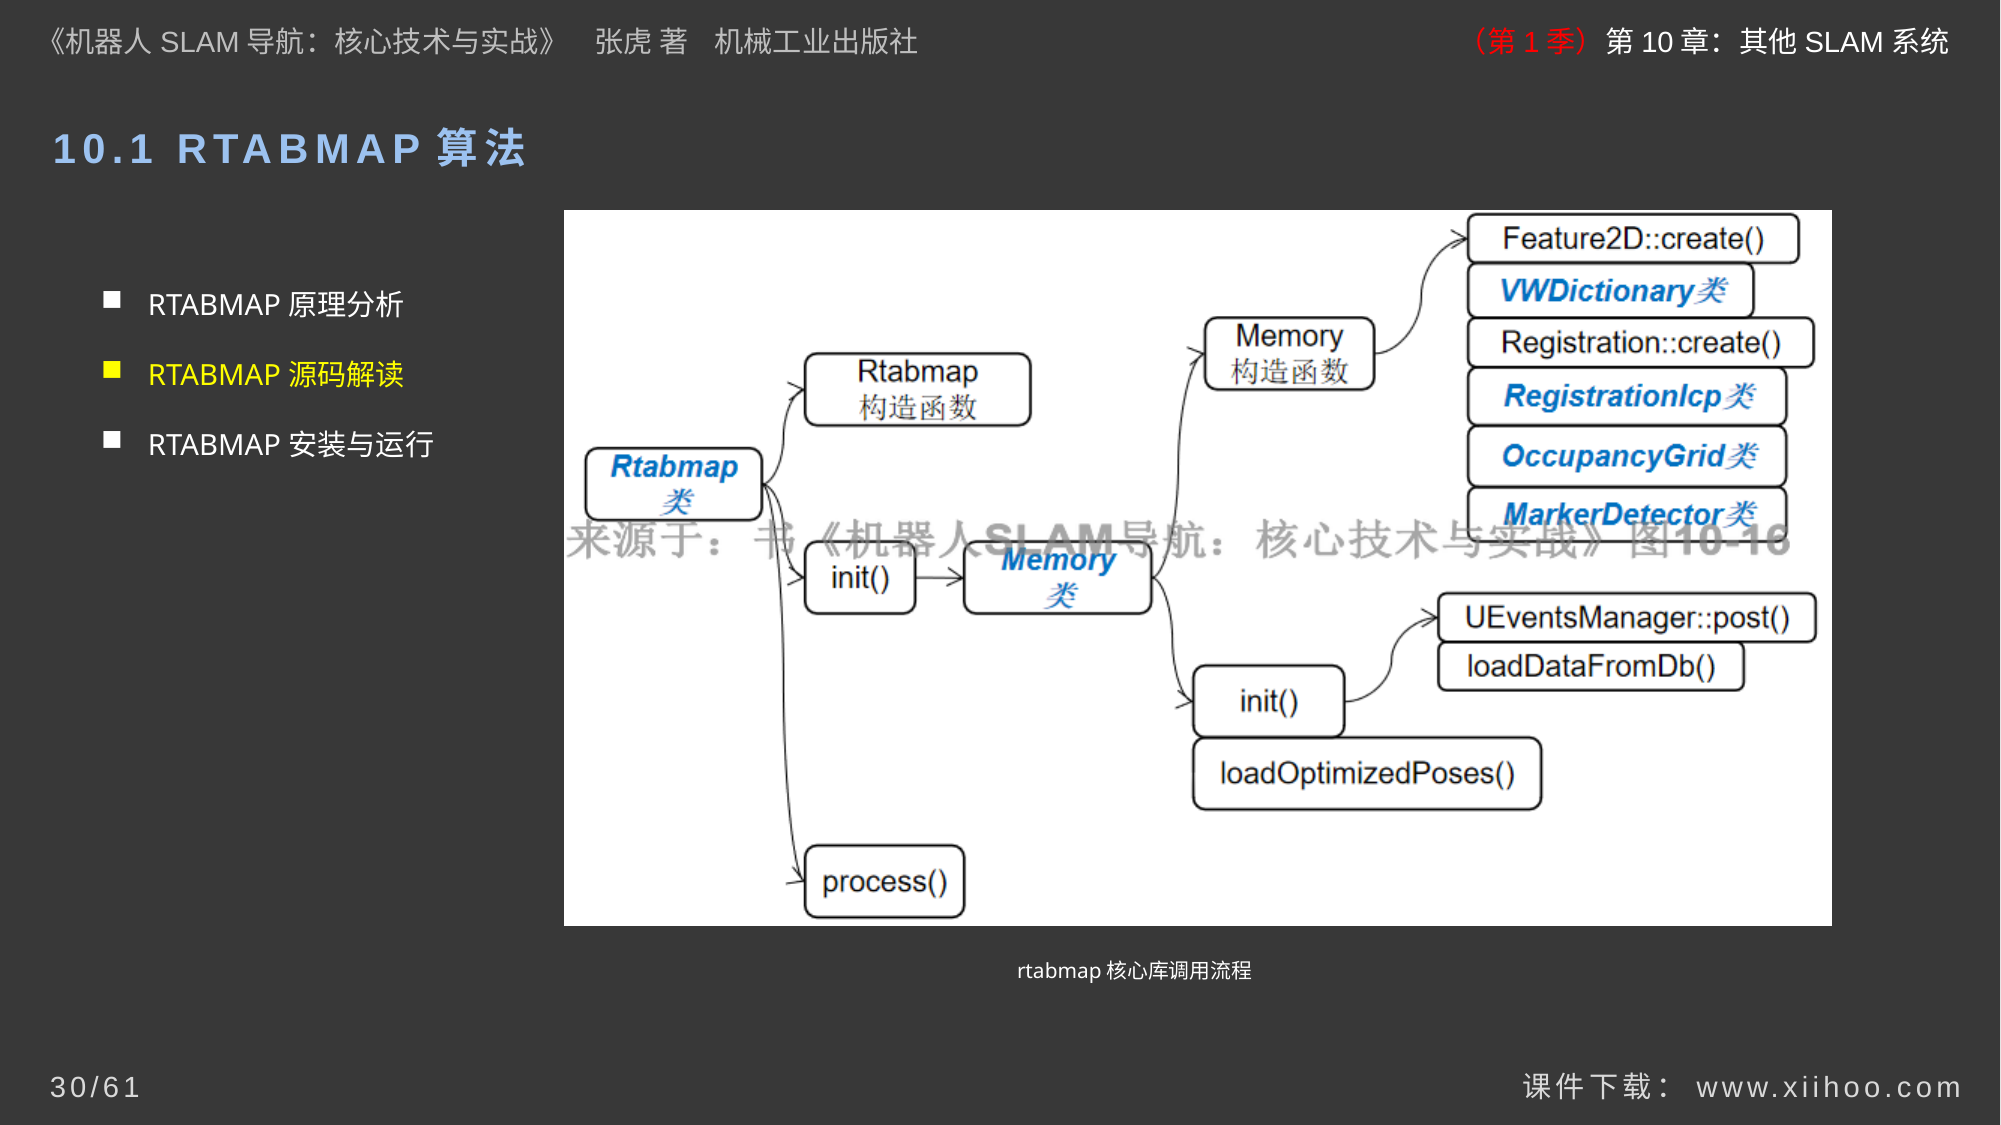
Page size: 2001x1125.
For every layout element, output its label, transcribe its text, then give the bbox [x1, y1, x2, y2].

text_box 30/61 [34, 1060, 187, 1111]
text_box rtabmap核心库调用流程 [1002, 926, 1281, 991]
text_box 课件下载：www.xiihoo.com [1493, 1057, 1991, 1114]
picture [0, 0, 2001, 1125]
text_box 《机器人SLAM导航：核心技术与实战》 张虎 著 机械工业出版社 [16, 16, 940, 66]
text_box （第1季）第10章：其他SLAM系统 [1075, 16, 1965, 66]
text_box RTABMAP原理分析 RTABMAP源码解读 RTABMAP安装与运行 [86, 243, 501, 469]
text_box 10.1 RTABMAP算法 [38, 98, 620, 180]
